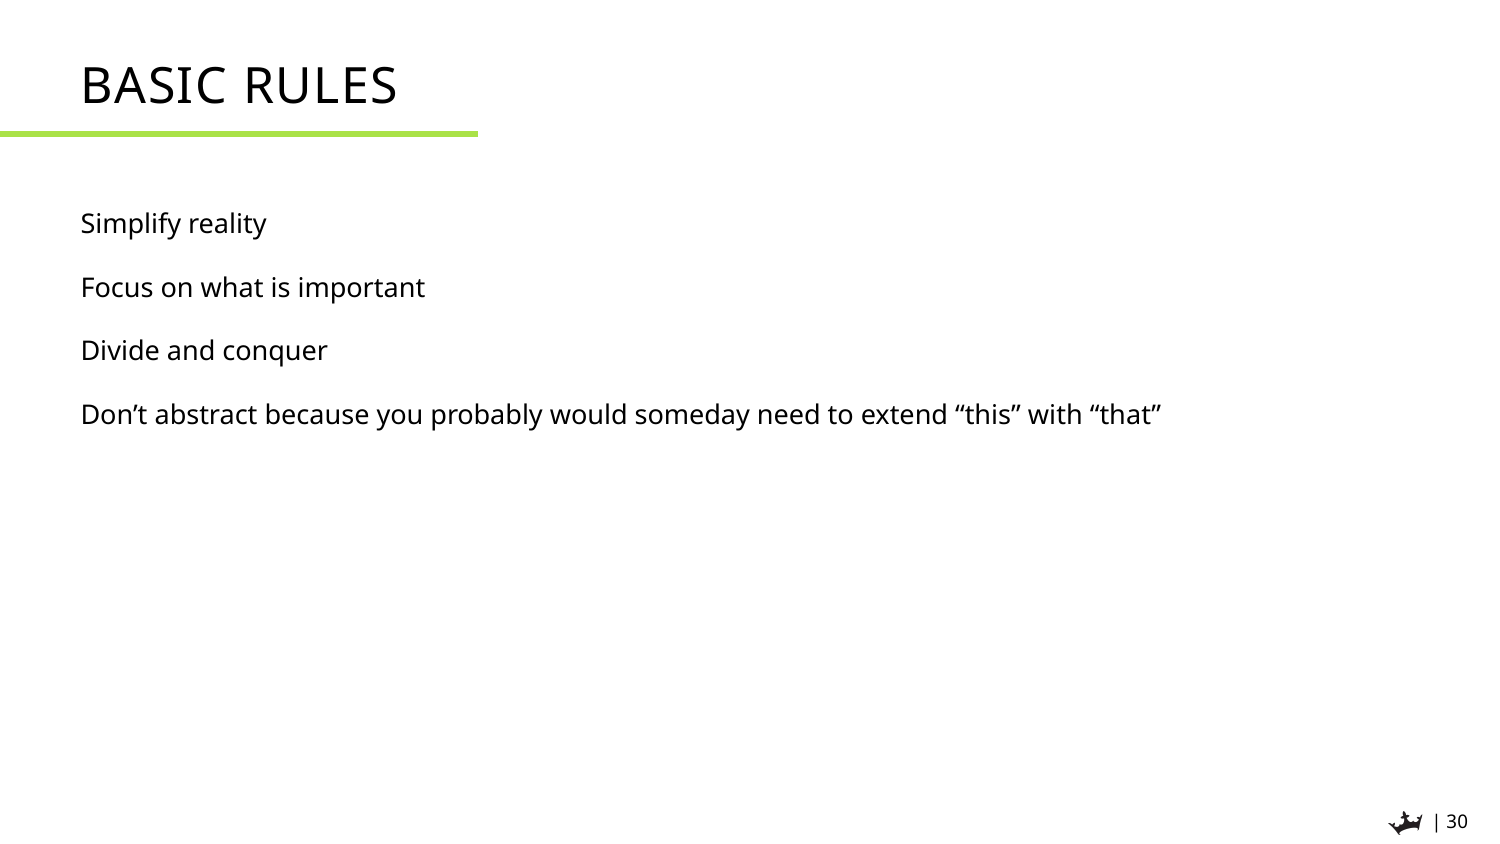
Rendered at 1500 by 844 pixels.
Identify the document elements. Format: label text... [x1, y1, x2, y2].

title Basic rules [65, 0, 1435, 120]
list Simplify reality Focus on what is important Divide and conquer Don’t abstract because you probably would someday need to extend “this” with “that” [65, 202, 1435, 804]
